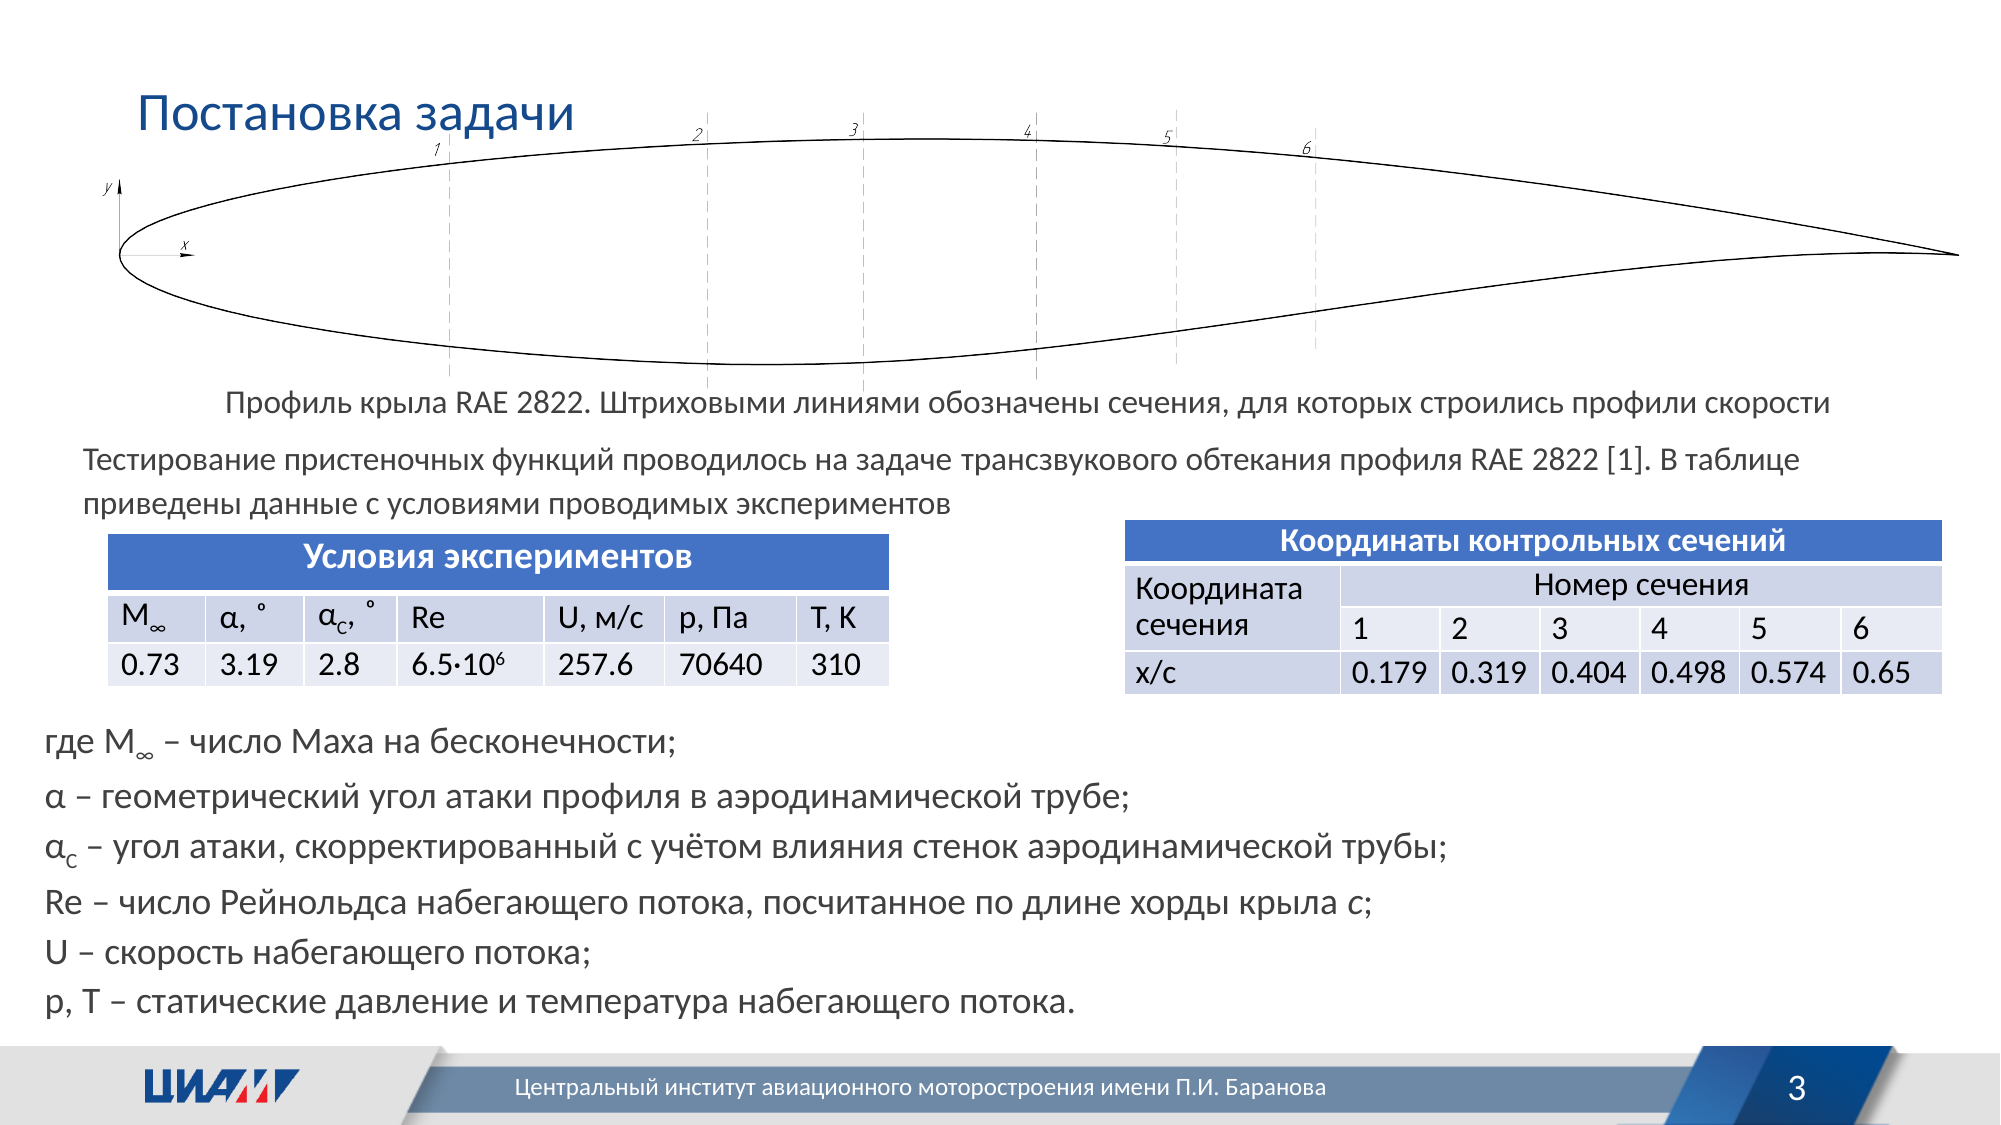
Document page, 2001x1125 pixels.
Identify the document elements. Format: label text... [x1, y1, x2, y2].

table_cell 0.65 [1842, 652, 1942, 694]
text_box Постановка задачи [122, 62, 1960, 108]
table_header Координаты контрольных сечений [1125, 520, 1942, 561]
text_box где M∞ – число Маха на бесконечности; α – геометрический угол атаки профиля в аэродинамической трубе; αС – угол атаки, скорректированный с учётом влияния стенок аэродинамической трубы; Re – число Рейнольдса набегающего потока, посчитанное по длине хорды крыла c; U – скорость набегающего потока; p, T – статические давление и температура набегающего потока. [29, 703, 1897, 1029]
table_cell Координата сечения [1125, 566, 1340, 650]
text_box 3 [1772, 1055, 1846, 1116]
table_cell 0.498 [1641, 652, 1739, 694]
table_cell Re [398, 596, 543, 642]
table_cell Номер сечения [1341, 566, 1942, 606]
table_cell 1 [1341, 608, 1439, 650]
table_cell U, м/с [545, 596, 664, 642]
table_cell 5 [1740, 608, 1840, 650]
table_cell 3 [1541, 608, 1639, 650]
table_cell 0.179 [1341, 652, 1439, 694]
table_cell 70640 [665, 644, 796, 686]
table_cell 0.404 [1541, 652, 1639, 694]
table_cell 0.319 [1441, 652, 1539, 694]
table_cell 0.574 [1740, 652, 1840, 694]
table_cell M∞ [108, 596, 205, 642]
table_cell 6 [1842, 608, 1942, 650]
text_box Тестирование пристеночных функций проводилось на задаче трансзвукового обтекания профиля RAE 2822 [1]. В таблице приведены данные с условиями проводимых экспериментов [68, 425, 1858, 529]
picture [101, 108, 1960, 393]
table_cell x/c [1125, 652, 1340, 694]
table_cell 257.6 [545, 644, 664, 686]
table_cell 6.5·106 [398, 644, 543, 686]
table_cell α, ͦ [206, 596, 303, 642]
table_cell T, K [797, 596, 889, 642]
table_cell 3.19 [206, 644, 303, 686]
table_cell 310 [797, 644, 889, 686]
table_cell 4 [1641, 608, 1739, 650]
text_box Профиль крыла RAE 2822. Штриховыми линиями обозначены сечения, для которых строились профили скорости [210, 393, 1848, 428]
table_cell 2 [1441, 608, 1539, 650]
table_cell 2.8 [305, 644, 396, 686]
table_cell p, Па [665, 596, 796, 642]
table_header Условия экспериментов [108, 534, 889, 590]
picture [0, 1046, 2000, 1125]
table_cell αС, ͦ [305, 596, 396, 642]
table_cell 0.73 [108, 644, 205, 686]
